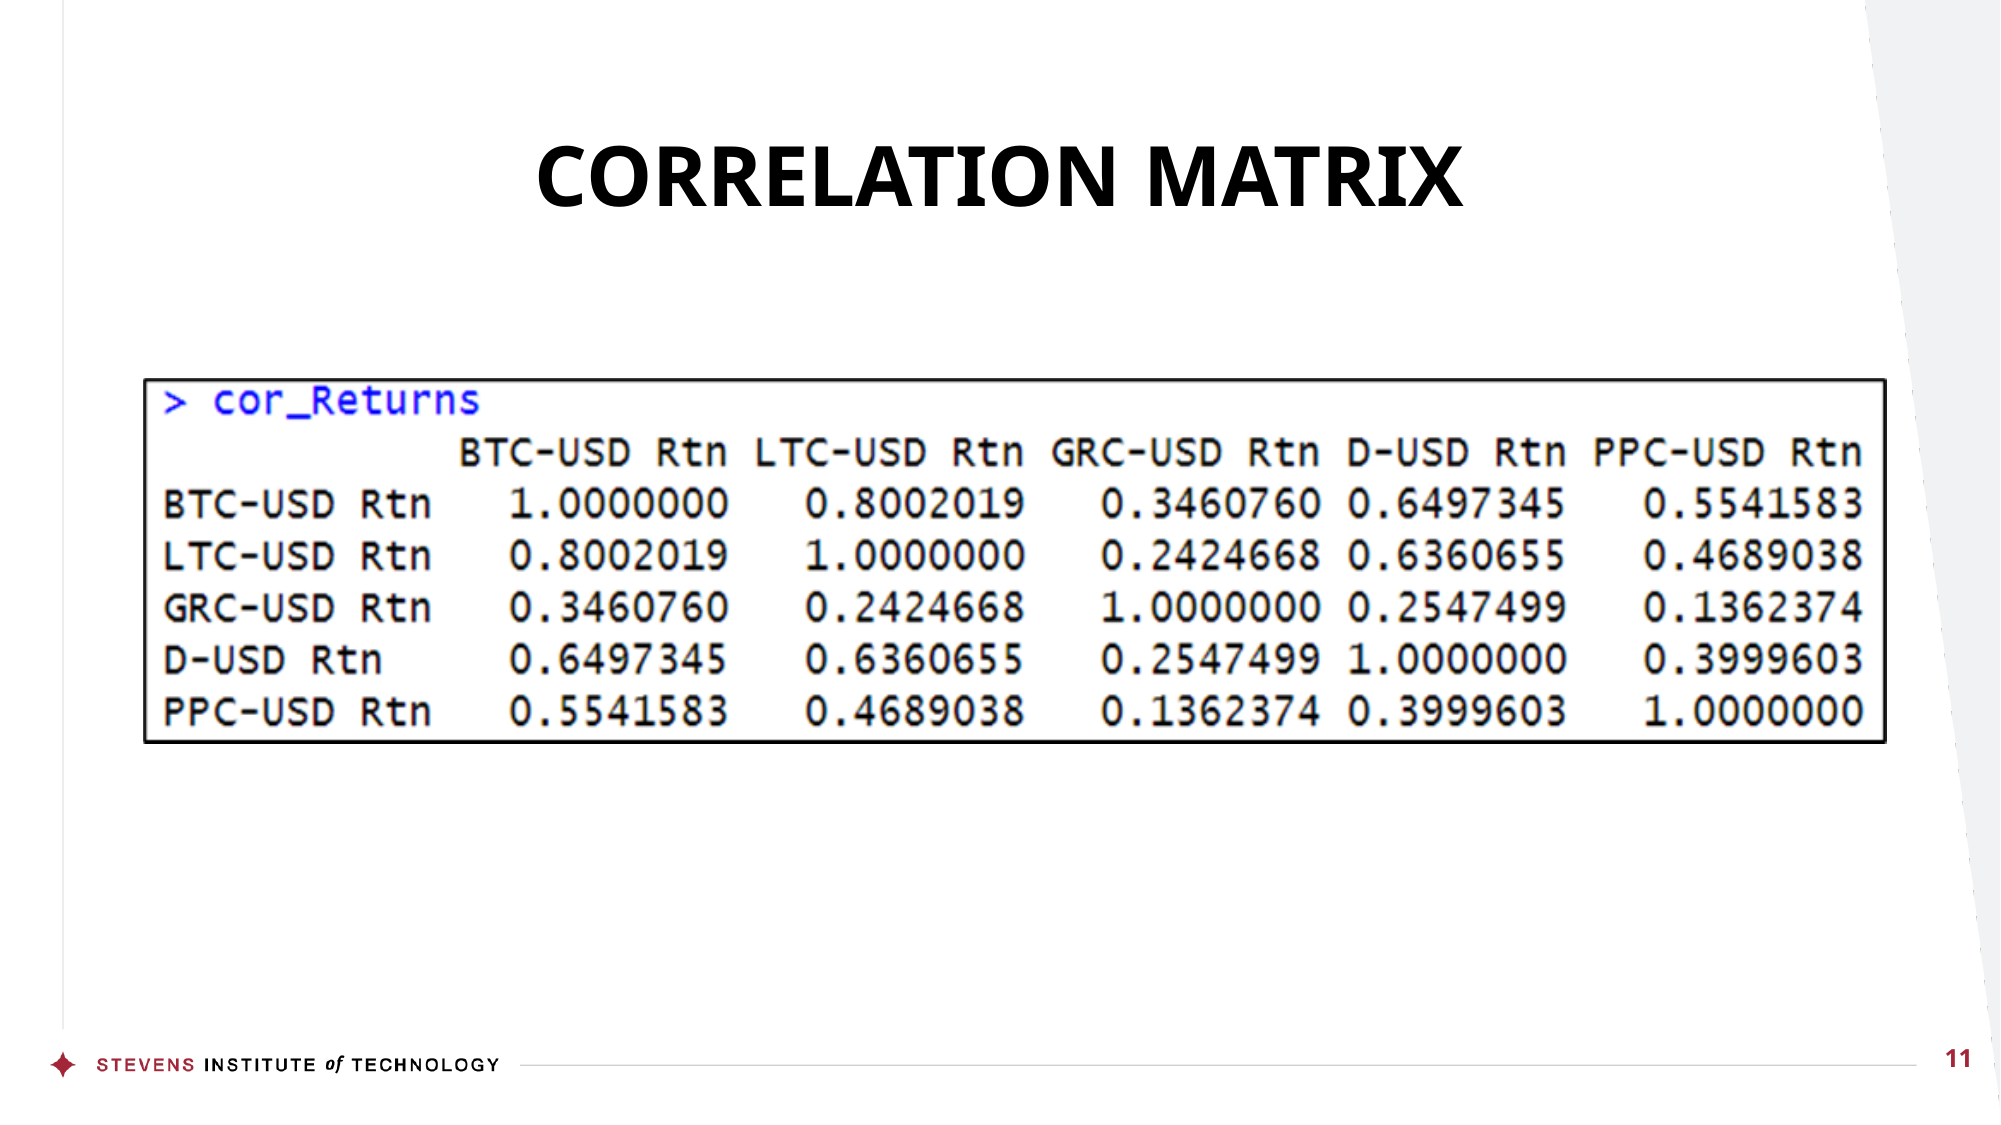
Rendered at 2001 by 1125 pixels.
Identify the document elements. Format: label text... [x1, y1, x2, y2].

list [143, 378, 1887, 744]
slide_number 11 [1538, 1029, 1988, 1090]
title CORRELATION MATRIX [121, 127, 1879, 236]
